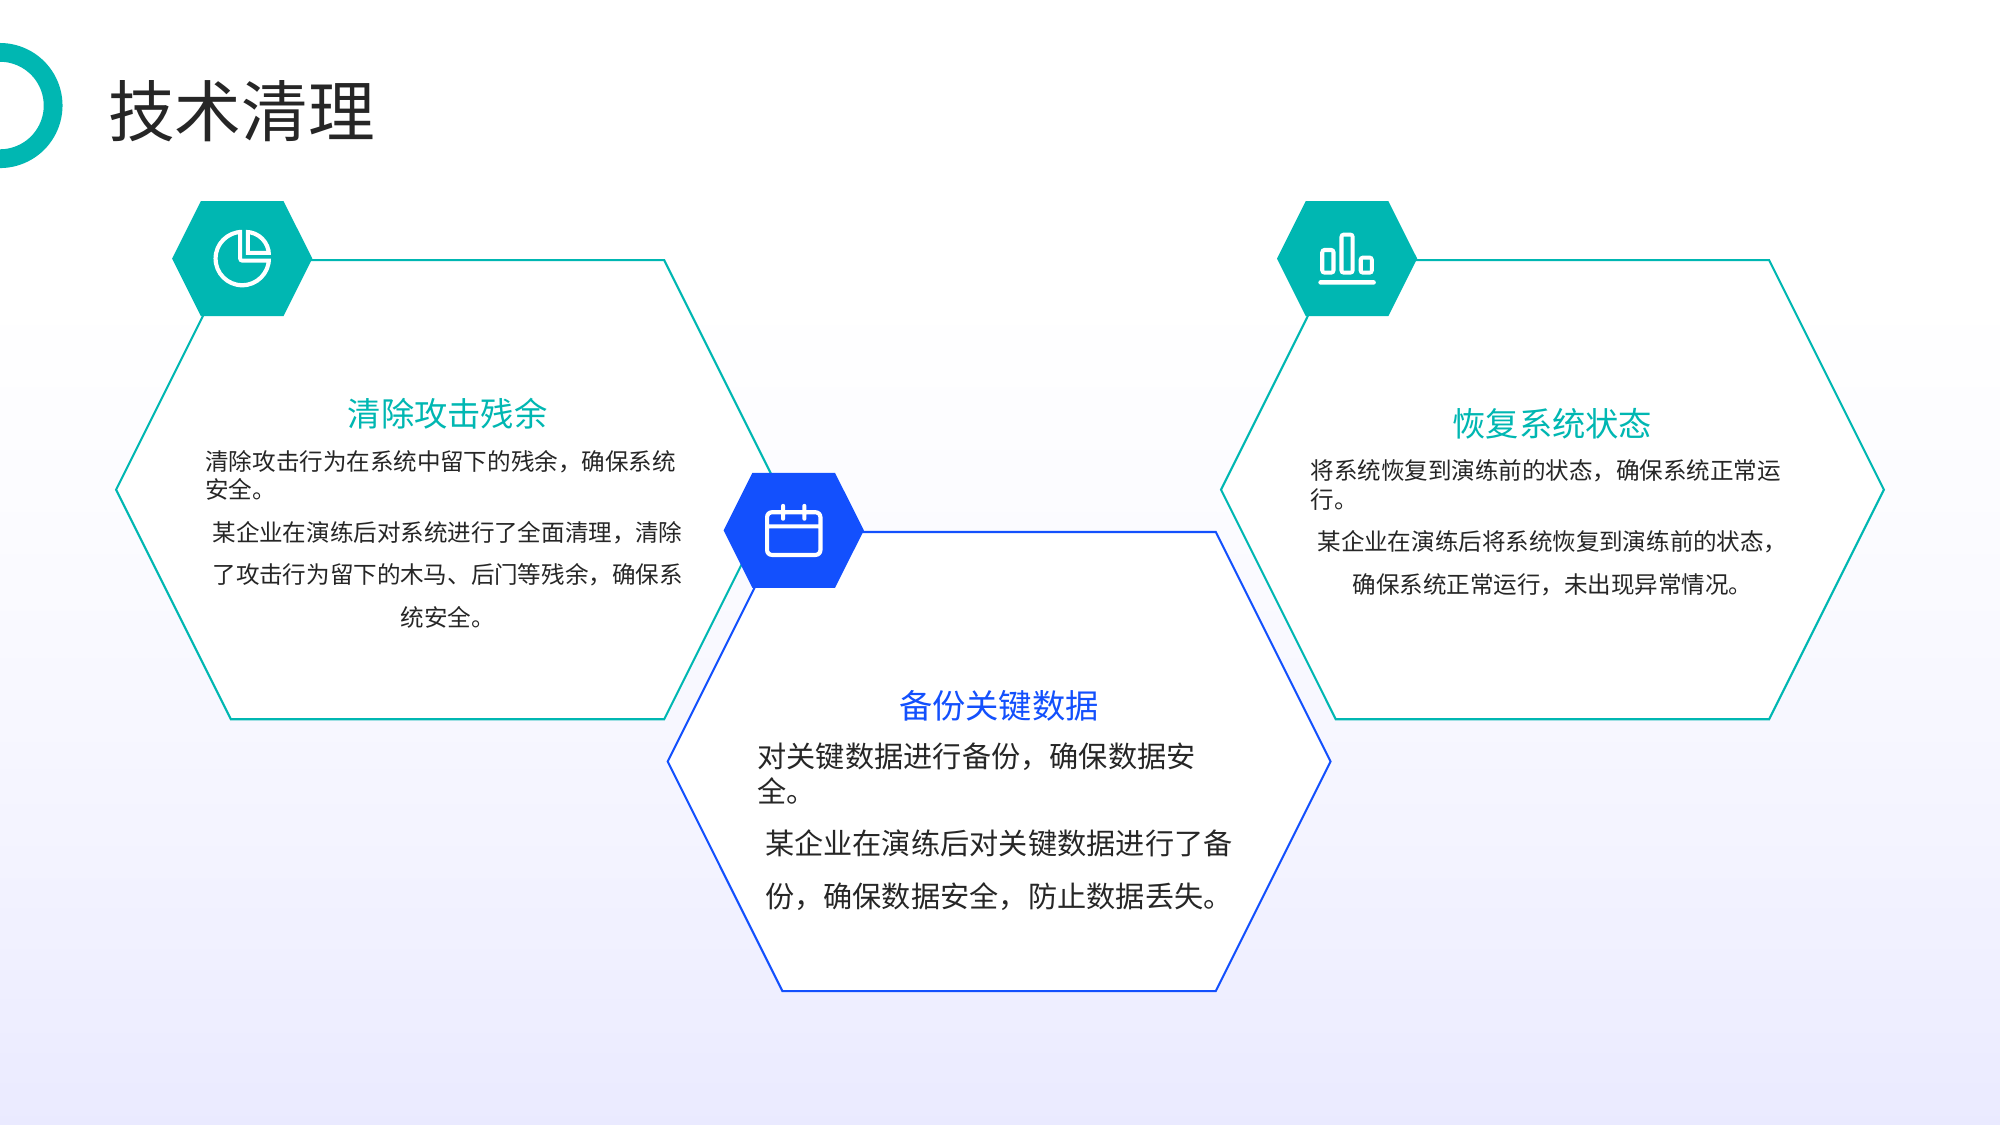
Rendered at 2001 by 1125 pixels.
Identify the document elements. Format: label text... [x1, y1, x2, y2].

text_box 对关键数据进行备份，确保数据安全。 某企业在演练后对关键数据进行了备份，确保数据安全，防止数据丢失。 [757, 738, 1241, 937]
text_box [765, 503, 823, 558]
text_box [1320, 247, 1336, 275]
text_box [667, 531, 1331, 992]
text_box [1318, 280, 1376, 285]
text_box [1339, 232, 1355, 275]
text_box [0, 52, 54, 159]
text_box 清除攻击行为在系统中留下的残余，确保系统安全。 某企业在演练后对系统进行了全面清理，清除了攻击行为留下的木马、后门等残余，确保系统安全。 [205, 446, 690, 645]
text_box [1358, 255, 1374, 275]
text_box 恢复系统状态 [1310, 332, 1795, 443]
text_box 清除攻击残余 [205, 322, 690, 434]
text_box 将系统恢复到演练前的状态，确保系统正常运行。 某企业在演练后将系统恢复到演练前的状态，确保系统正常运行，未出现异常情况。 [1310, 456, 1795, 655]
text_box [213, 229, 272, 288]
text_box [0, 0, 2000, 1125]
text_box [116, 260, 771, 720]
text_box 技术清理 [108, 70, 1890, 141]
text_box [1278, 202, 1417, 316]
text_box 备份关键数据 [757, 613, 1241, 725]
text_box [724, 473, 863, 587]
text_box [1221, 260, 1884, 720]
text_box [173, 202, 312, 316]
